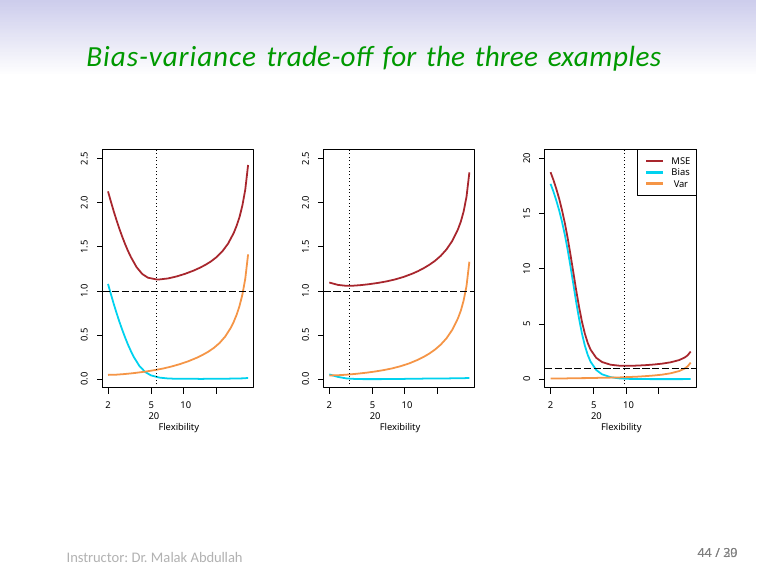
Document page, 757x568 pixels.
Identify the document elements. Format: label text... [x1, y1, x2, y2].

text_box 2.0 [299, 194, 312, 212]
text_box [539, 149, 698, 394]
text_box 2.5 [78, 150, 93, 168]
text_box Flexibility [598, 419, 642, 433]
text_box 15 [520, 206, 534, 222]
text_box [96, 149, 255, 394]
picture [0, 0, 756, 74]
text_box 5 10 20 [588, 402, 667, 422]
text_box 1.0 [299, 282, 312, 300]
text_box 5 10 20 [367, 402, 445, 422]
text_box 0.0 [78, 370, 91, 388]
text_box 1.0 [78, 282, 91, 300]
text_box 5 [520, 319, 534, 329]
text_box 44 / 30 [691, 548, 750, 568]
text_box 5 10 20 [146, 402, 224, 422]
text_box Flexibility [156, 419, 200, 433]
text_box 1.5 [78, 238, 91, 256]
text_box Flexibility [377, 419, 421, 433]
text_box 1.5 [299, 238, 312, 256]
text_box 10 [520, 261, 534, 277]
text_box 0.0 [299, 370, 312, 388]
slide_number 44 / 29 [691, 548, 749, 565]
text_box 0.5 [78, 326, 91, 344]
text_box 2 [103, 402, 113, 411]
text_box 2.0 [78, 194, 91, 212]
text_box 0.5 [299, 326, 312, 344]
title Bias-variance trade-off for the three examples [84, 34, 672, 133]
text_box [317, 149, 476, 394]
text_box 2.5 [299, 150, 314, 168]
footer Instructor: Dr. Malak Abdullah [0, 548, 332, 566]
text_box 2 [324, 402, 335, 411]
text_box 0 [520, 374, 534, 384]
text_box 2 [545, 402, 556, 411]
text_box 20 [520, 151, 535, 167]
